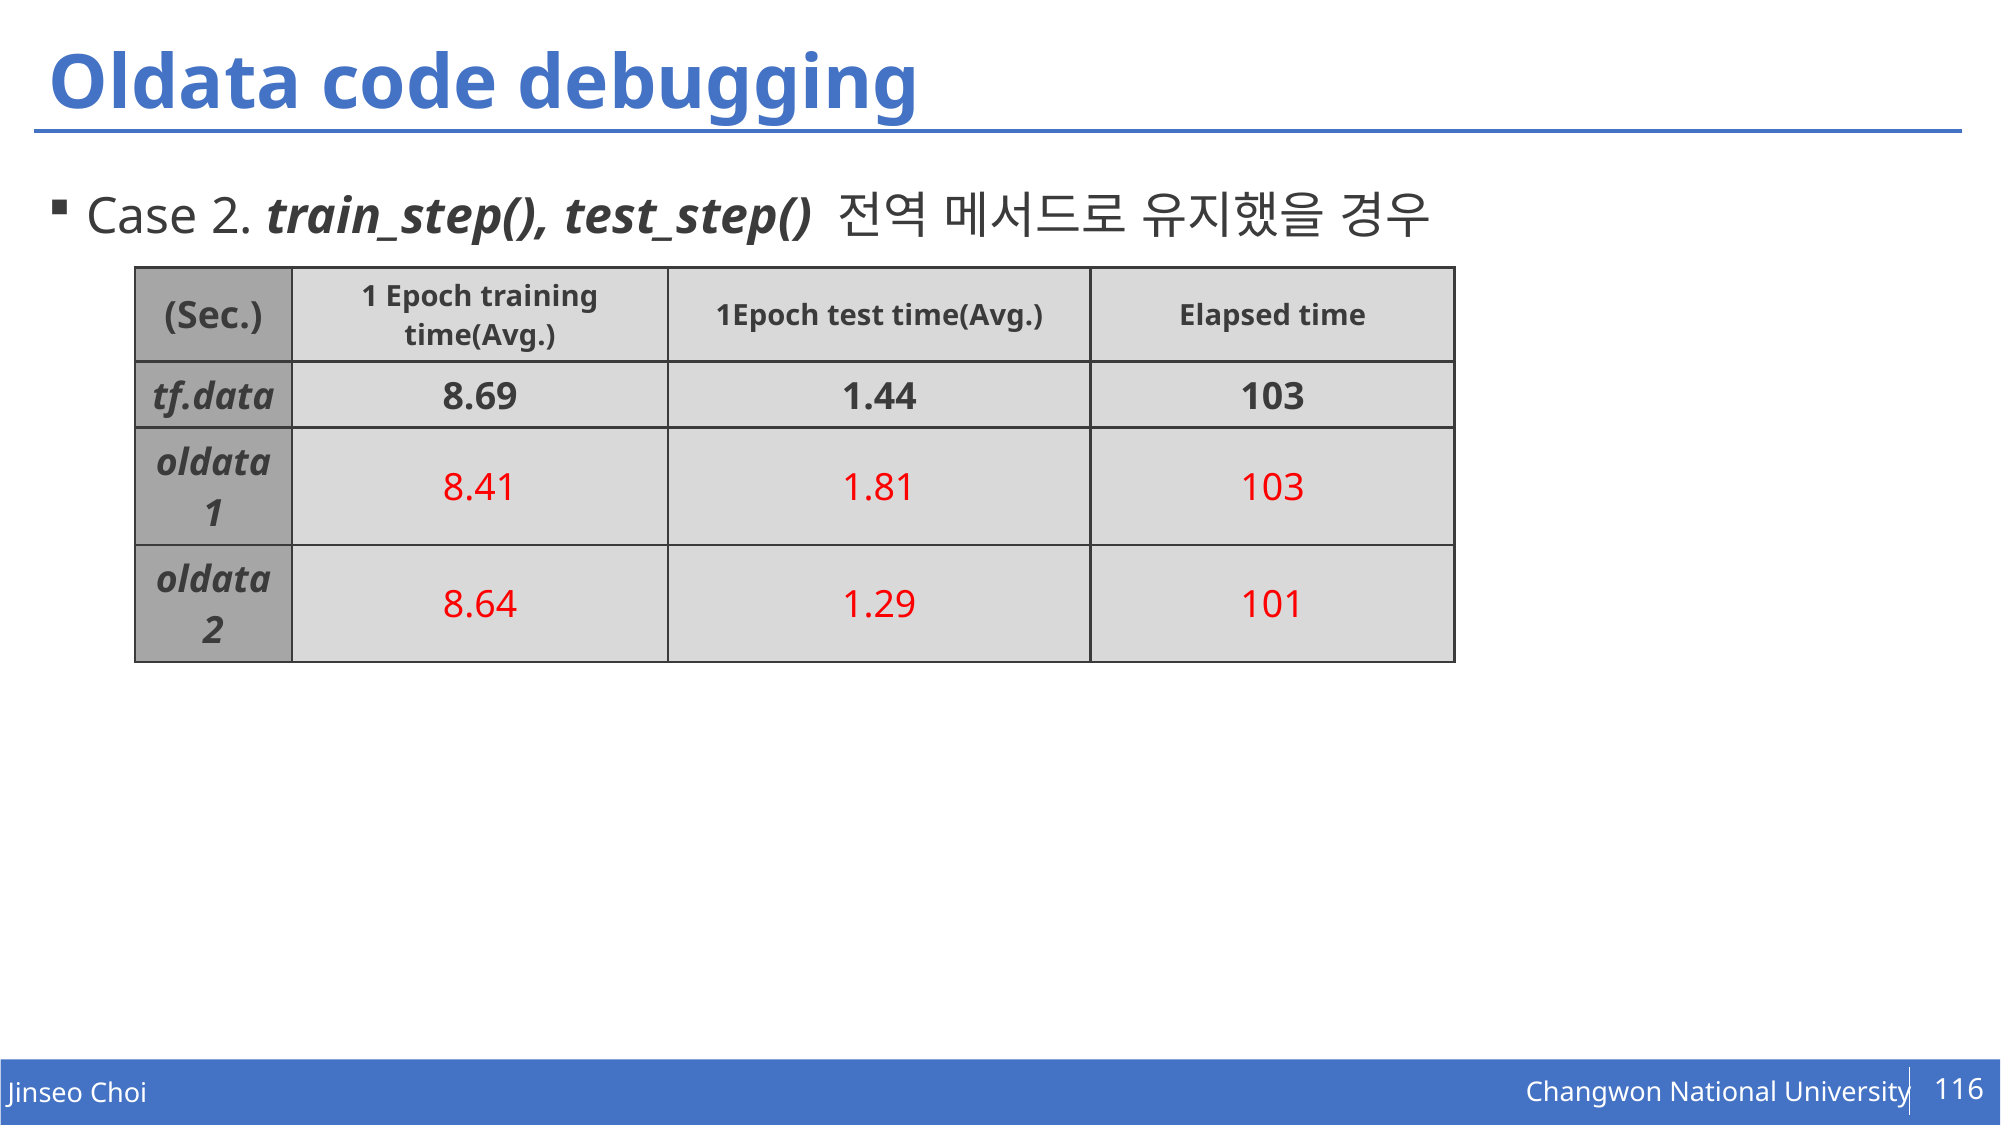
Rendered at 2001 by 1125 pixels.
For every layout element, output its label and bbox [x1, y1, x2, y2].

slide_number [1922, 1060, 1996, 1121]
table_cell [669, 363, 1089, 426]
table_cell [669, 429, 1089, 544]
table_header [293, 269, 667, 360]
table_header [1092, 269, 1453, 360]
table_cell [669, 546, 1089, 661]
list [33, 152, 1963, 997]
table_header [669, 269, 1089, 360]
table_cell [136, 546, 291, 661]
title [33, 27, 1963, 143]
table_cell [293, 363, 667, 426]
table_cell [293, 546, 667, 661]
table_cell [1092, 363, 1453, 426]
table_cell [293, 429, 667, 544]
table_cell [1092, 546, 1453, 661]
table_cell [136, 363, 291, 426]
table_header [136, 269, 291, 360]
table_cell [1092, 429, 1453, 544]
table_cell [136, 429, 291, 544]
